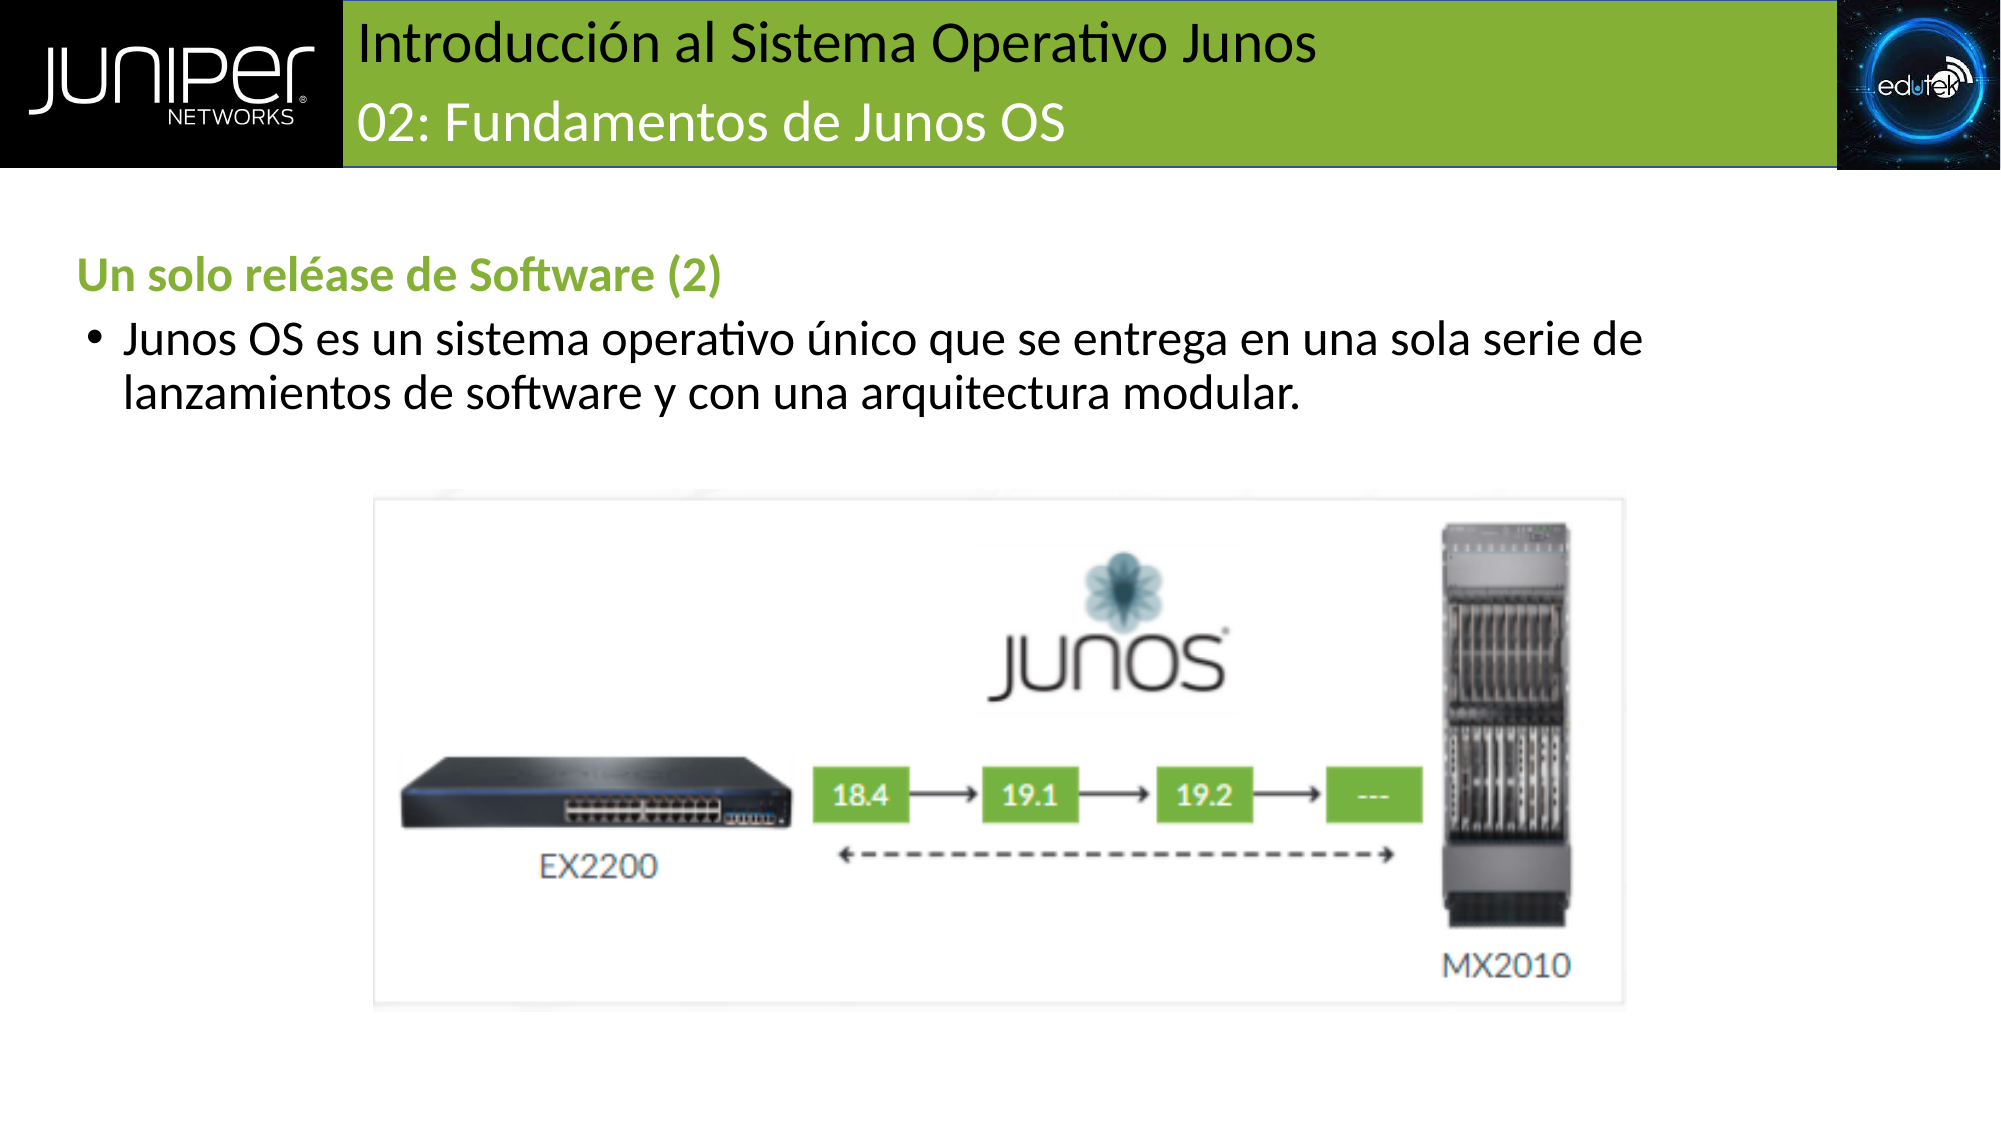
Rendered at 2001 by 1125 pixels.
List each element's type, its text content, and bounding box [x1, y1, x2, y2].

list 02: Fundamentos de Junos OS [342, 83, 1606, 168]
picture [0, 0, 343, 168]
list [373, 489, 1627, 1012]
title Introducción al Sistema Operativo Junos [342, 3, 2000, 84]
picture [1837, 0, 2001, 170]
list Un solo reléase de Software (2) Junos OS es un sistema operativo único que se entrega en una sola serie de lanzamientos de software y con una arquitectura modular. [61, 240, 1923, 701]
